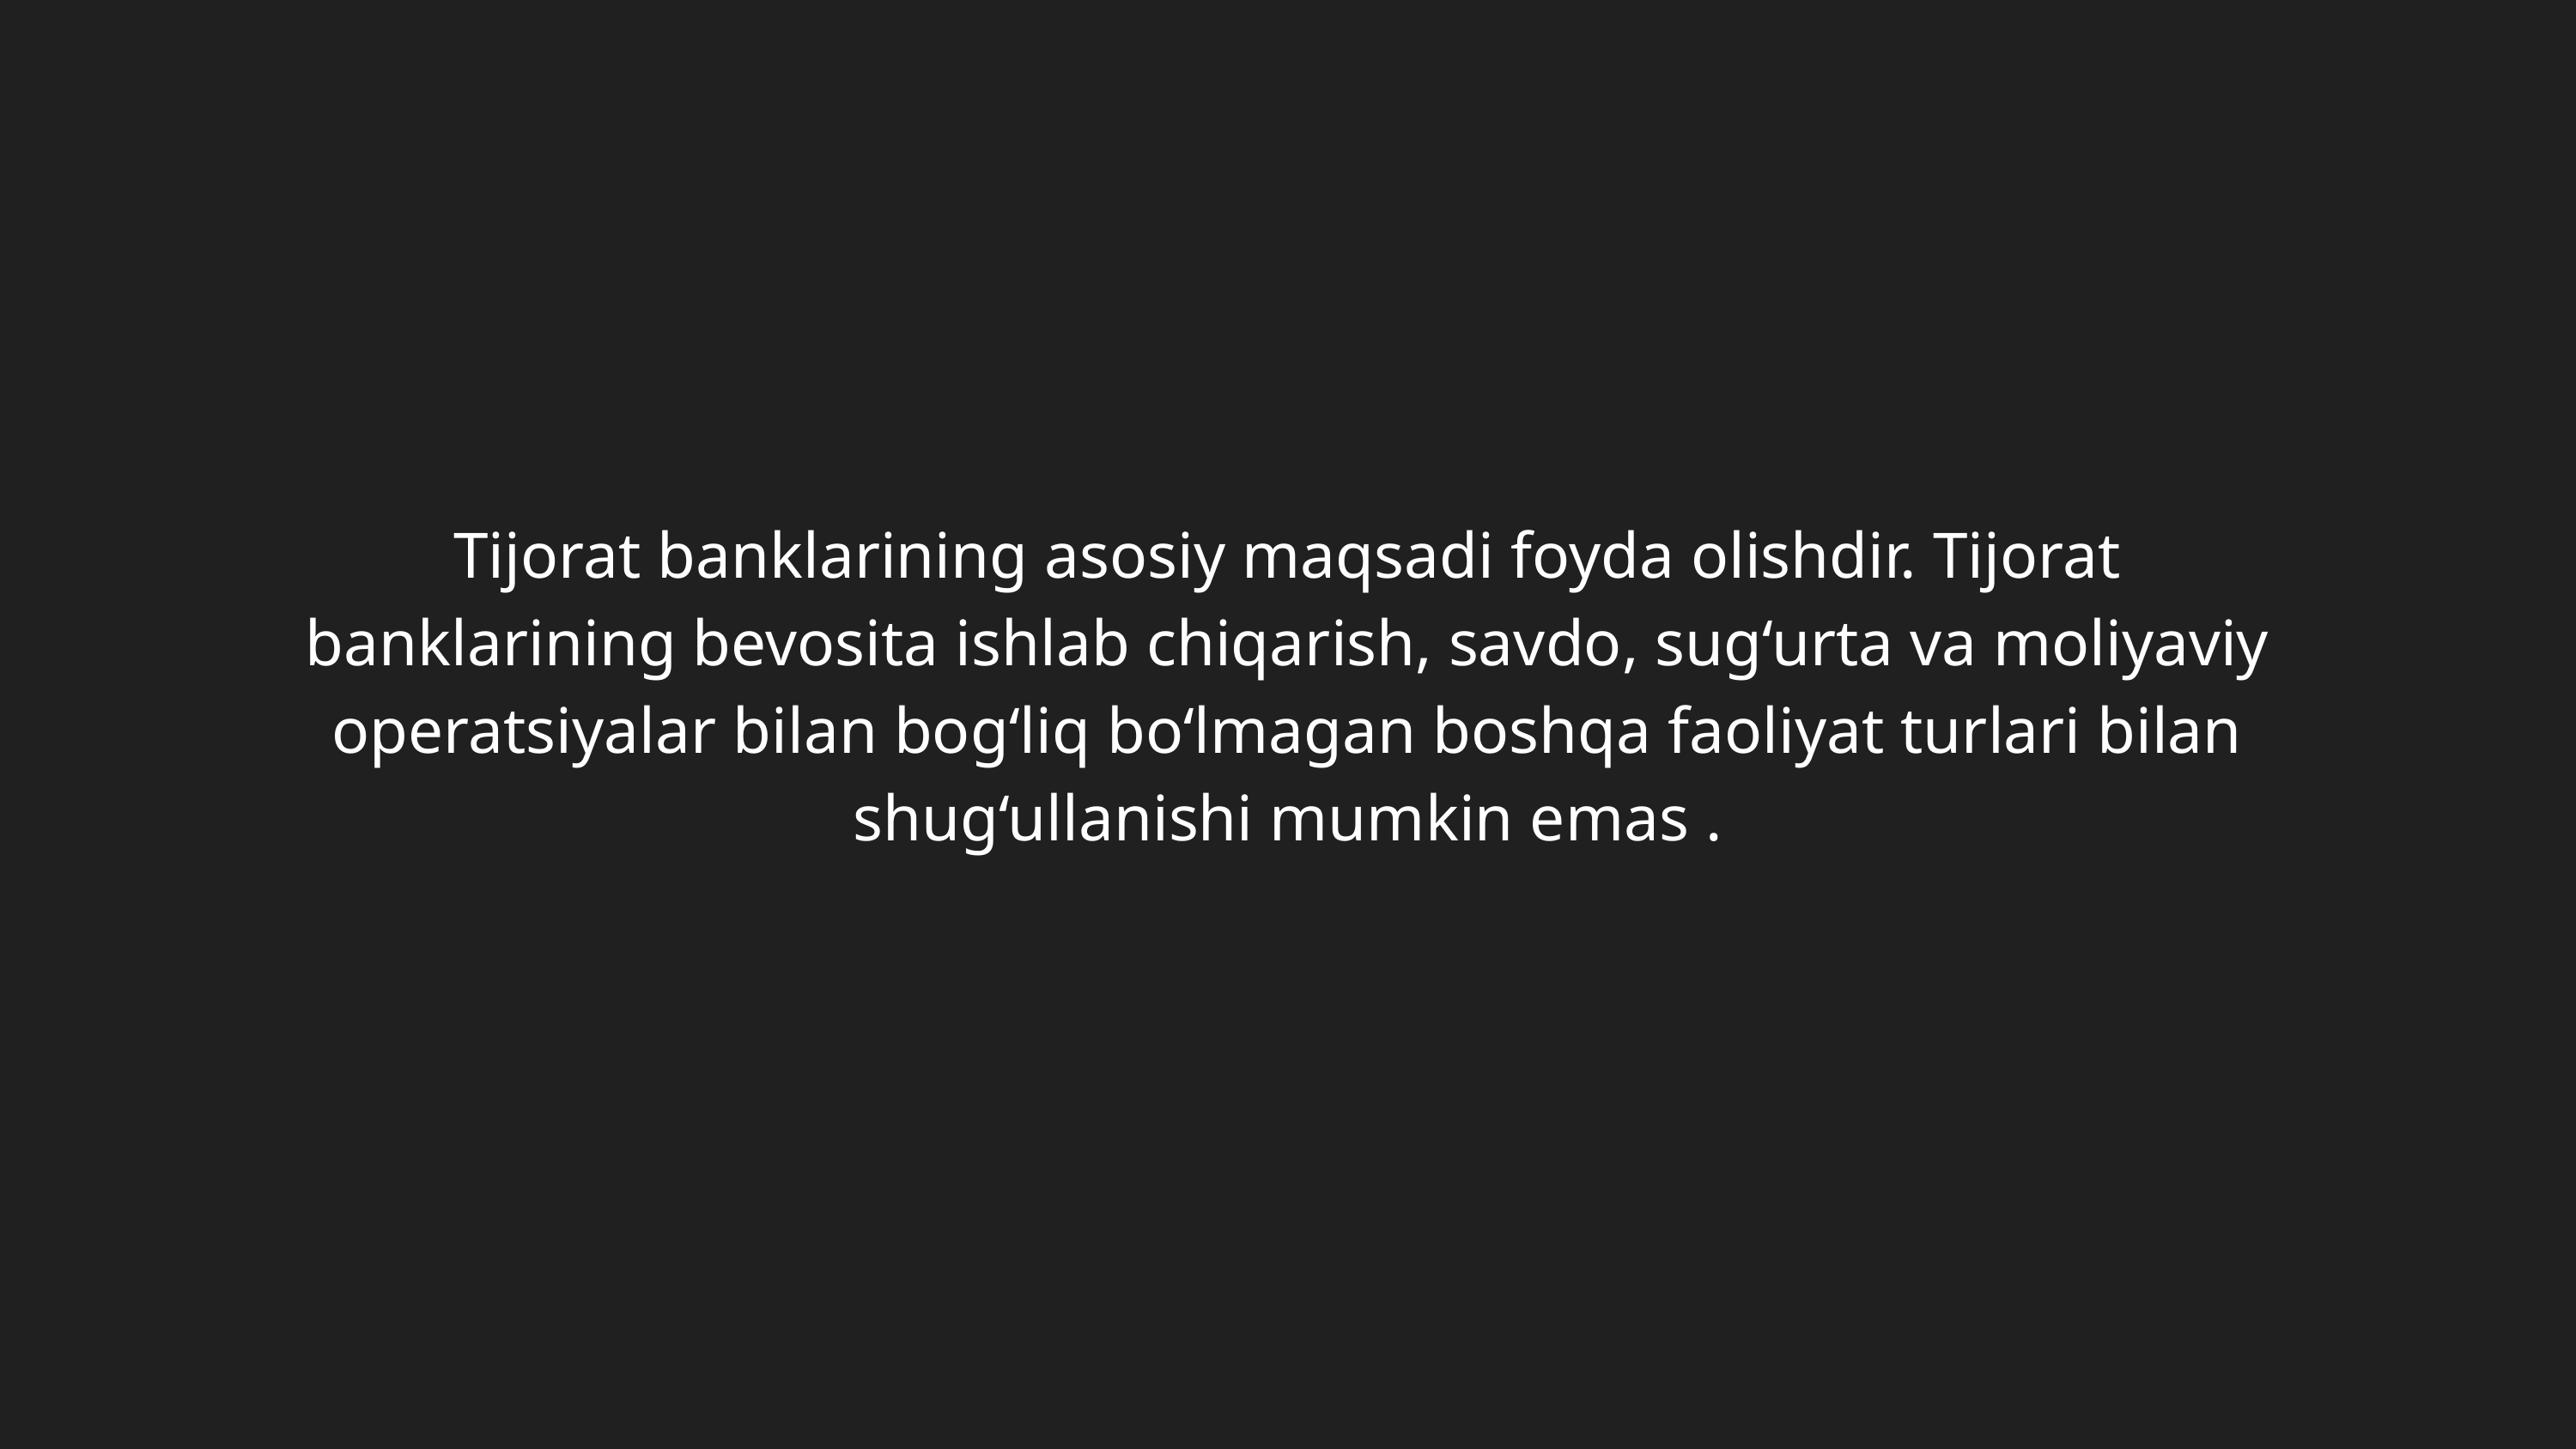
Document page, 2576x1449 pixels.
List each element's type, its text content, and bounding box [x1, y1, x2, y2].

text_box Tijorat banklarining asosiy maqsadi foyda olishdir. Tijorat banklarining bevosita ishlab chiqarish, savdo, sug‘urta va moliyaviy operatsiyalar bilan bog‘liq bo‘lmagan boshqa faoliyat turlari bilan shug‘ullanishi mumkin emas . [271, 503, 2305, 942]
